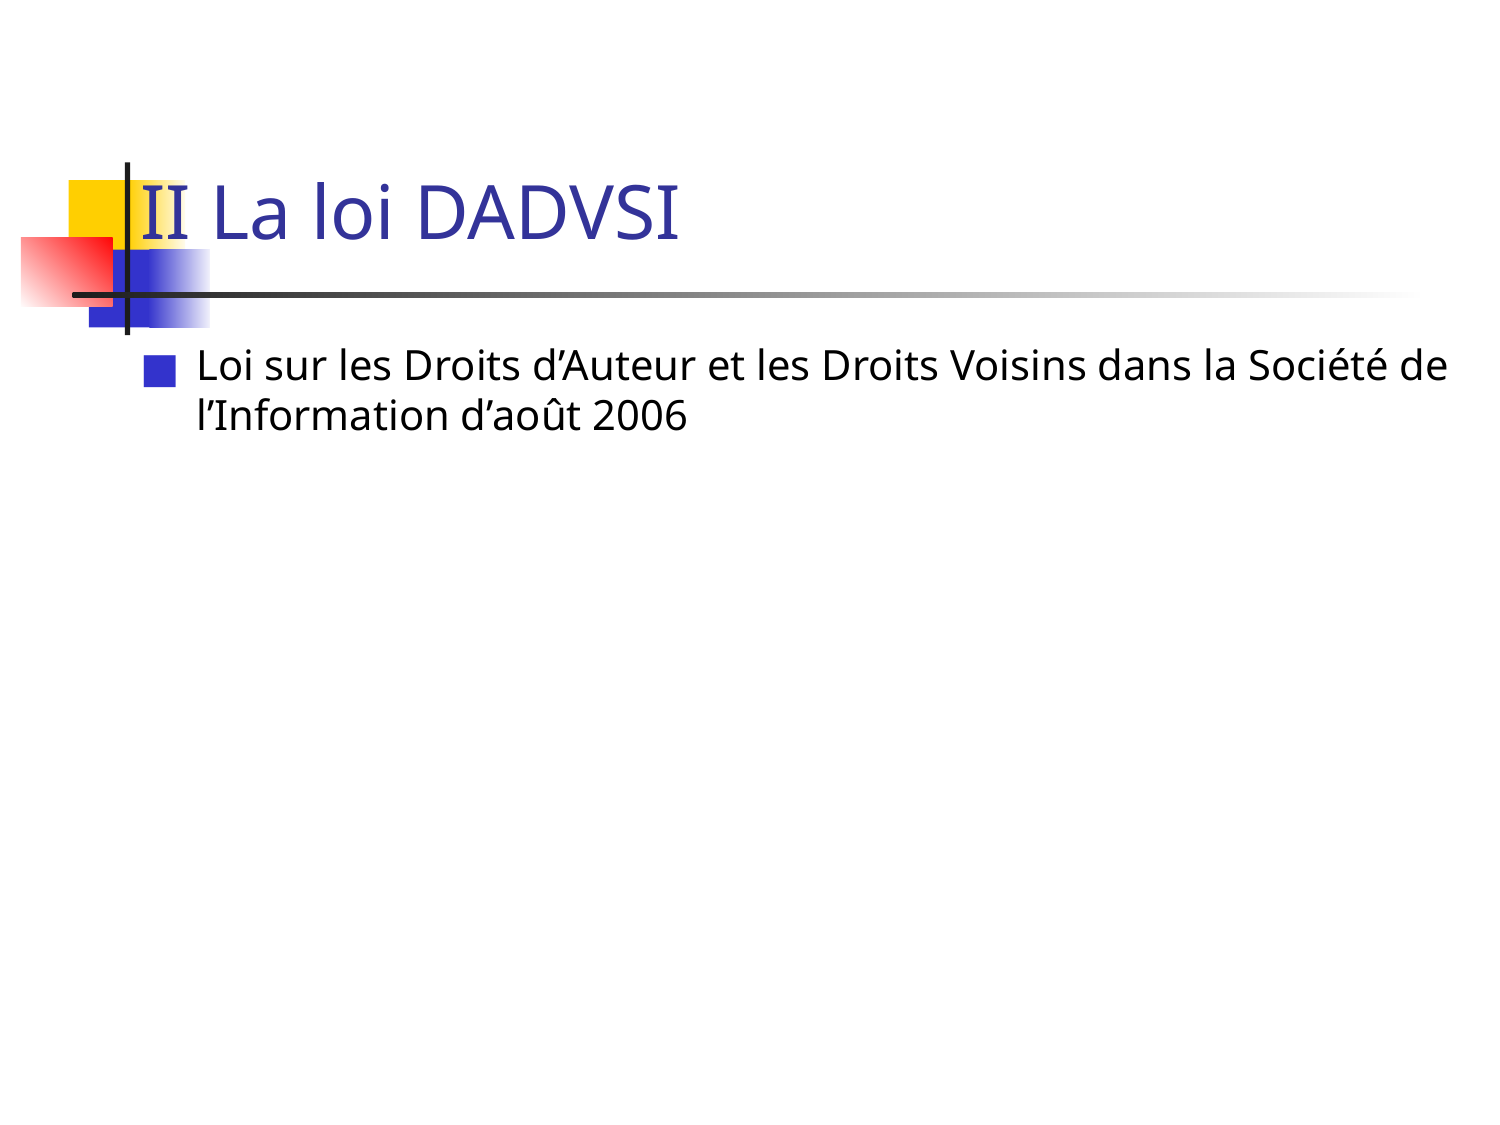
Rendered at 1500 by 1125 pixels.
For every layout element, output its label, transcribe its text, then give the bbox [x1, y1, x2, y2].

title II La loi DADVSI [125, 75, 1443, 263]
list Loi sur les Droits d’Auteur et les Droits Voisins dans la Société de l’Information d’août 2006 [125, 331, 1469, 1006]
